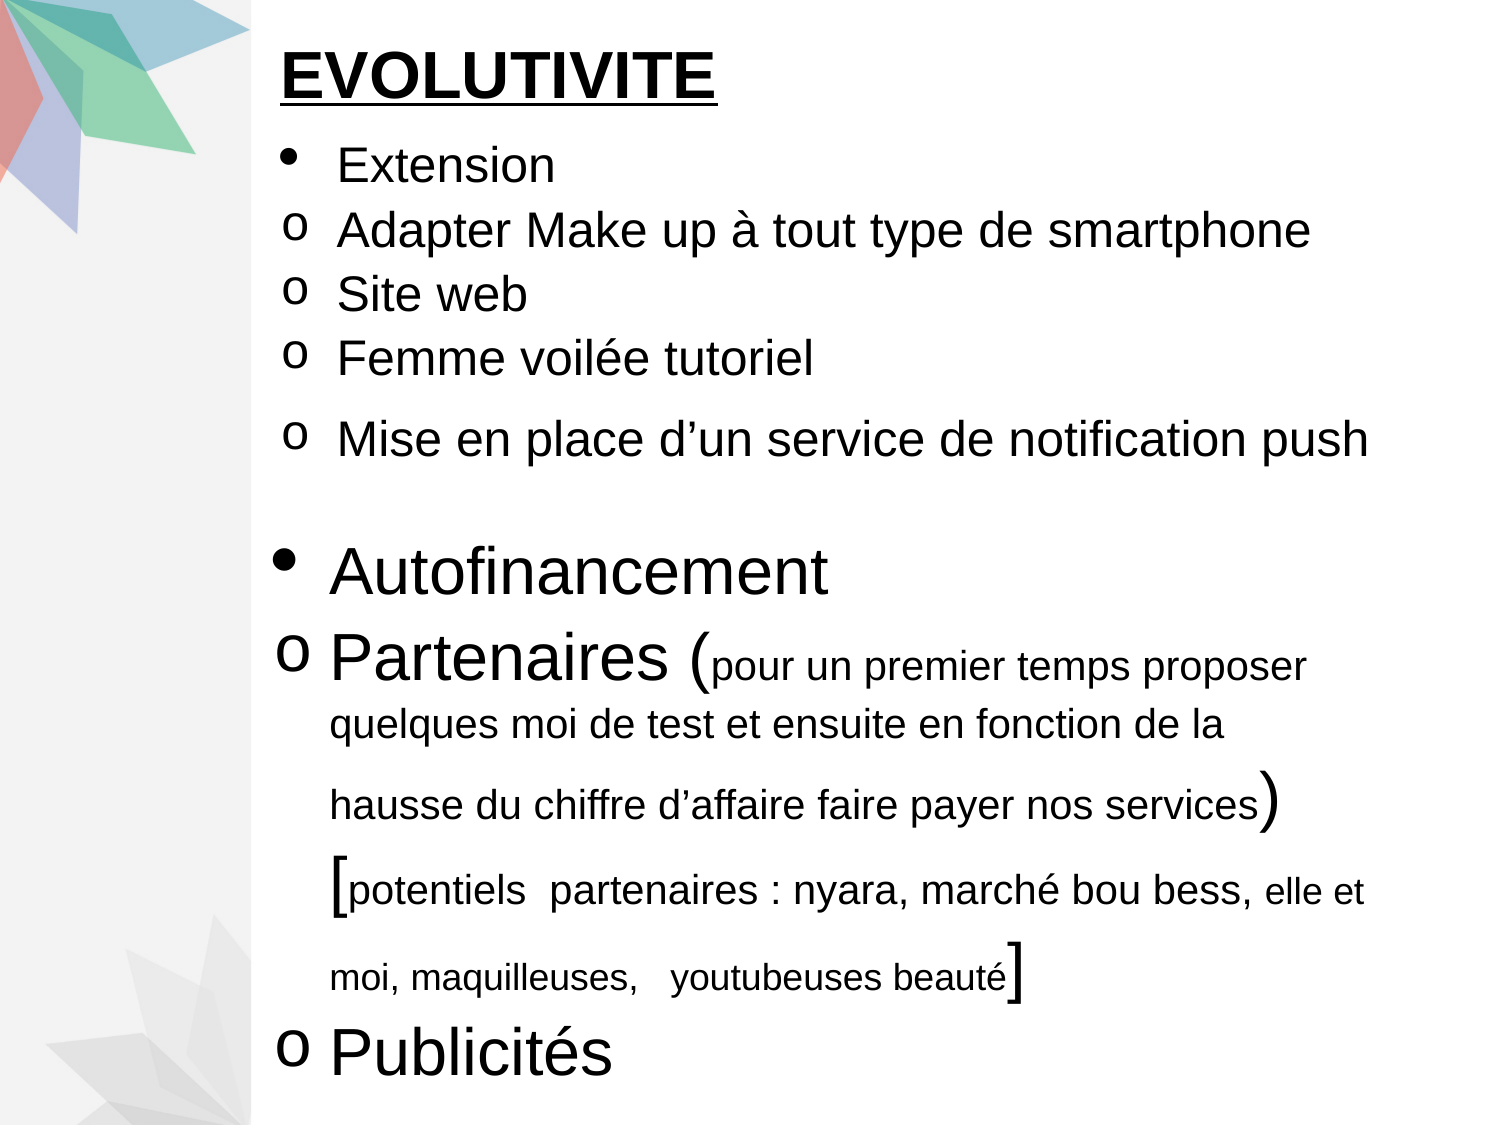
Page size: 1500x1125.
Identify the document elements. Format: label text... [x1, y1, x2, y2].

text_box EVOLUTIVITE Extension Adapter Make up à tout type de smartphone Site web Femme voilée tutoriel Mise en place d’un service de notification push [265, 19, 1459, 474]
picture [0, 0, 1500, 1125]
text_box Autofinancement Partenaires (pour un premier temps proposer quelques moi de test et ensuite en fonction de la hausse du chiffre d’affaire faire payer nos services) [potentiels partenaires : nyara, marché bou bess, elle et moi, maquilleuses, youtubeuses beauté] Publicités [258, 515, 1384, 1097]
